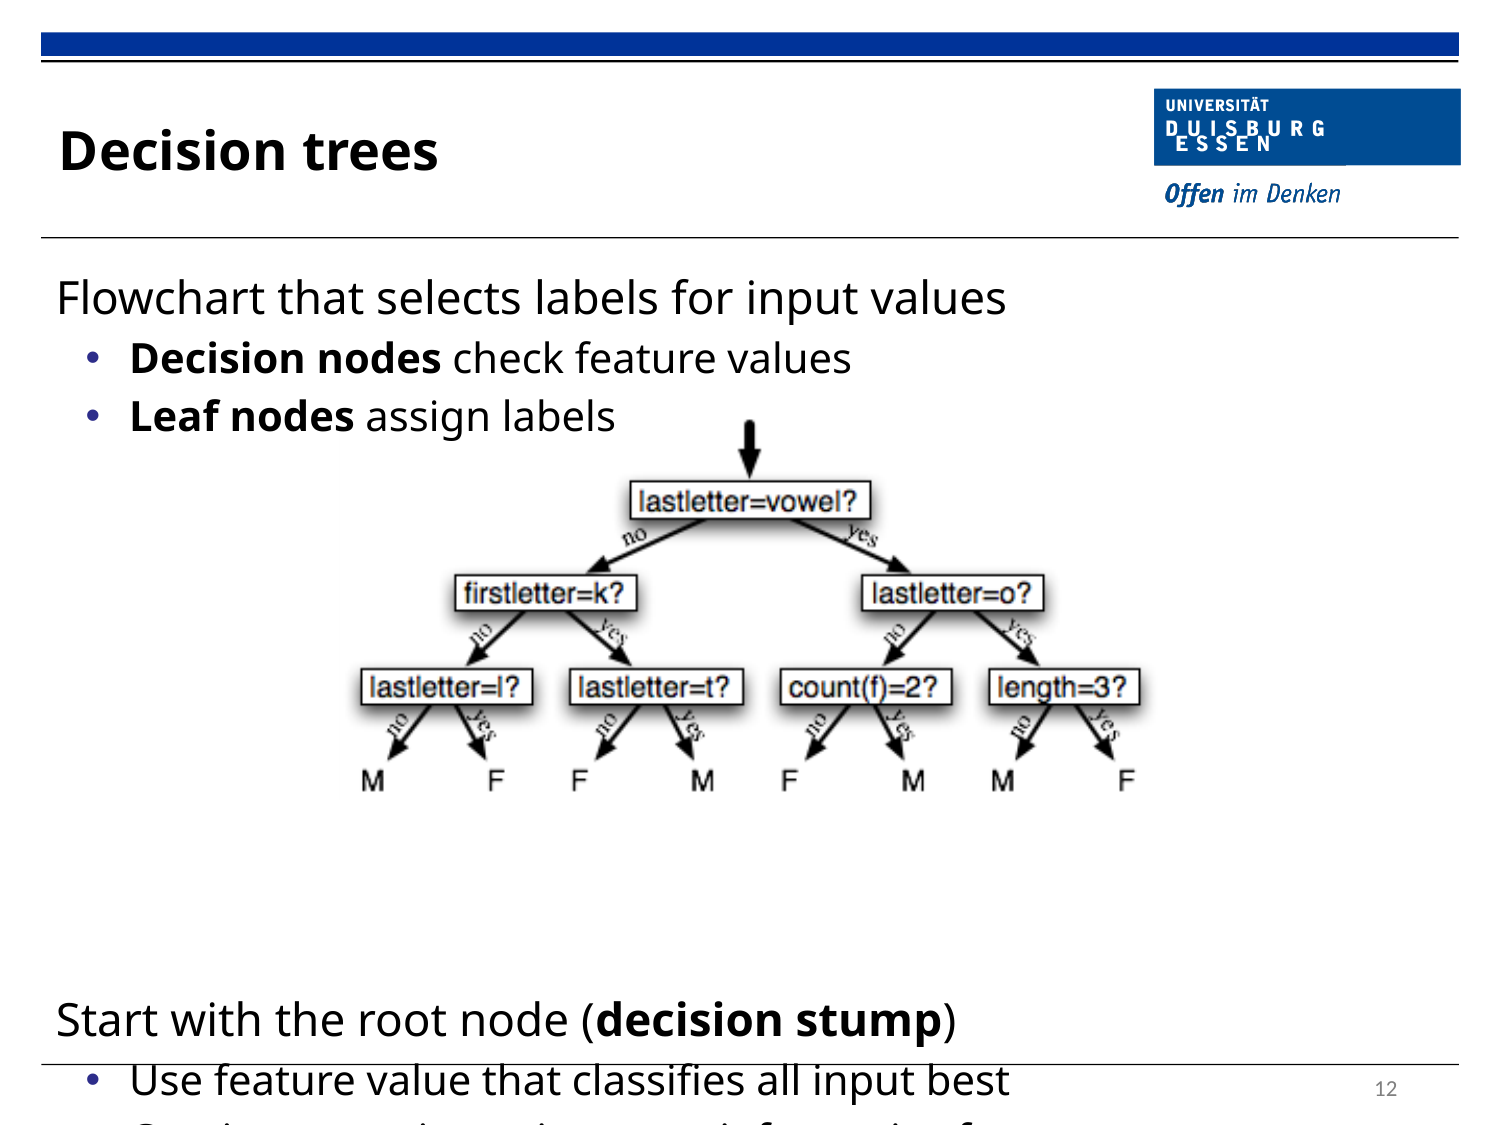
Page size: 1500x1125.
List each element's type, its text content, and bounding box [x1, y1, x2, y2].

picture [338, 412, 1162, 801]
list Flowchart that selects labels for input values Decision nodes check feature values Leaf nodes assign labels Start with the root node (decision stump) Use feature value that classifies all input best Continue growing using most informative features [41, 261, 1459, 563]
title Decision trees [58, 79, 1126, 218]
picture [1154, 80, 1461, 213]
